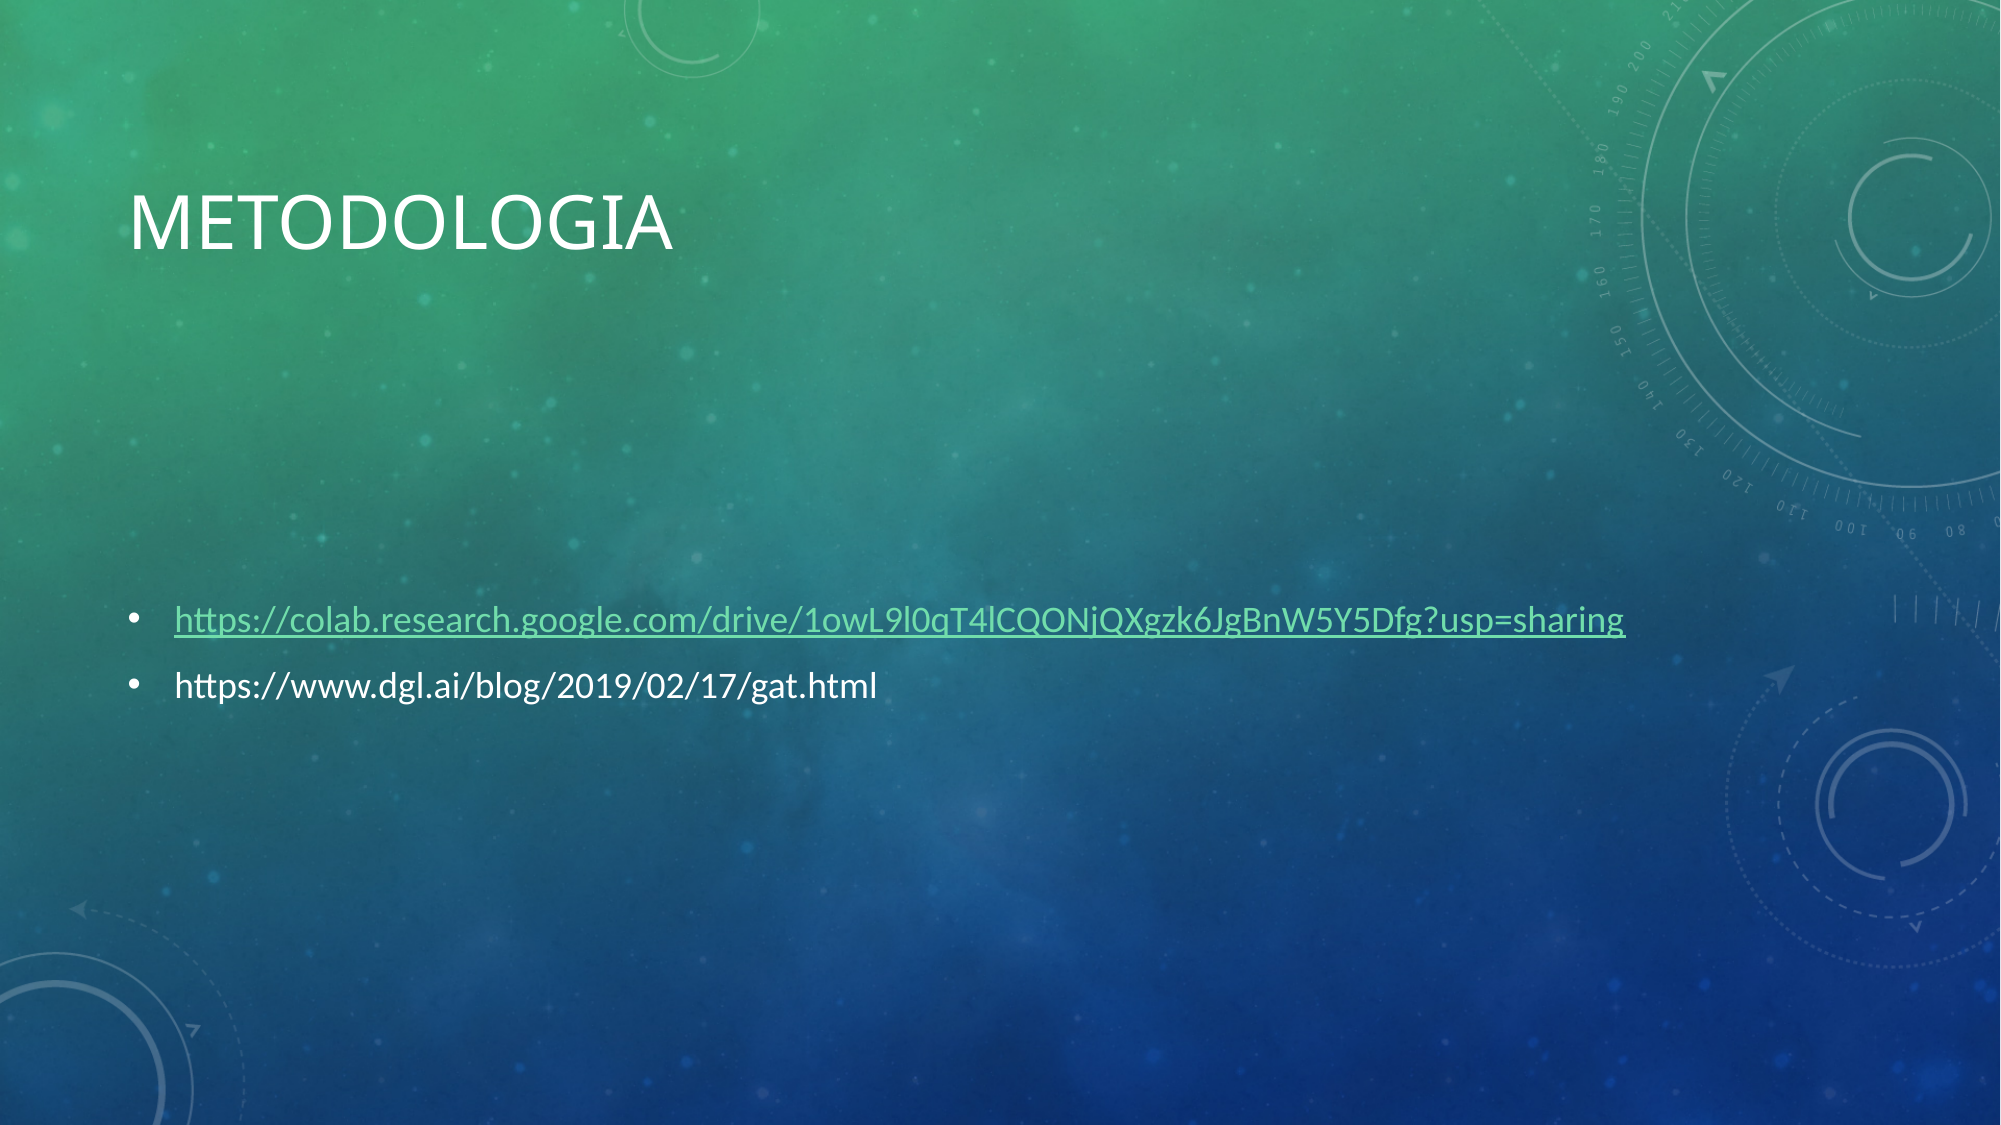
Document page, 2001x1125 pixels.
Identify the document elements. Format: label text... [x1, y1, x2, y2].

list https://colab.research.google.com/drive/1owL9l0qT4lCQONjQXgzk6JgBnW5Y5Dfg?usp=sharing https://www.dgl.ai/blog/2019/02/17/gat.html [112, 351, 1775, 950]
picture [0, 0, 2001, 1125]
title metodologia [112, 99, 1775, 339]
